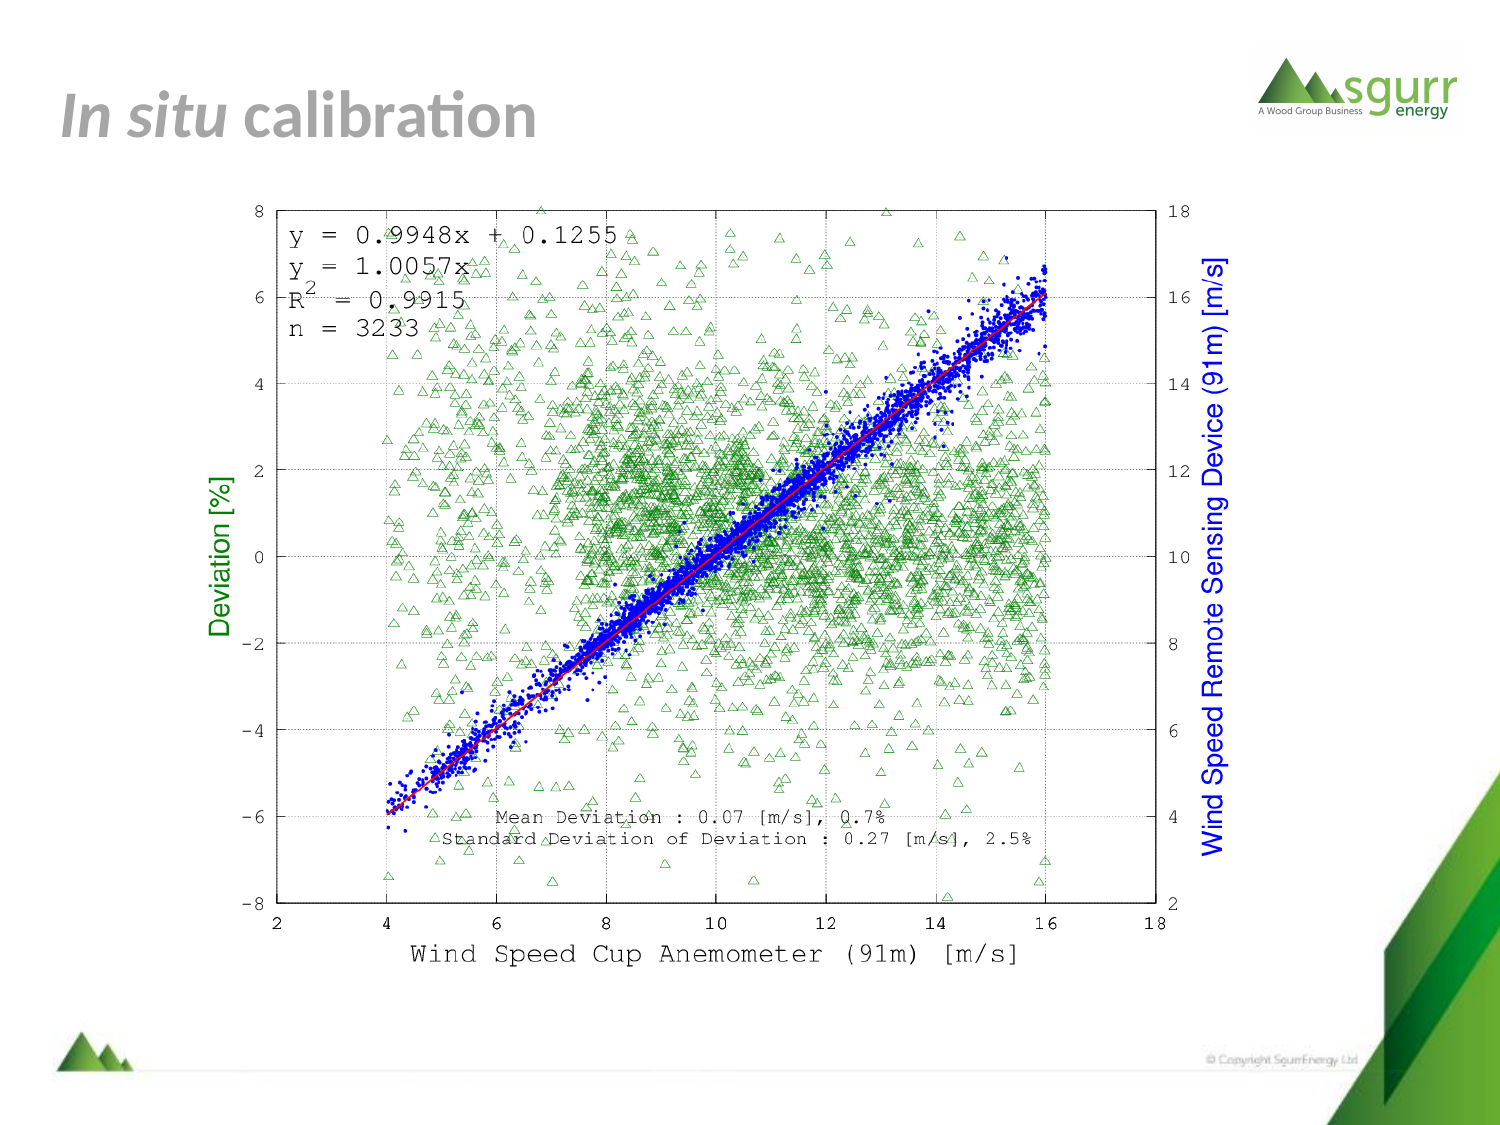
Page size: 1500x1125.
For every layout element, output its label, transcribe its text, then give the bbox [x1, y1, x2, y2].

text_box In situ calibration [44, 77, 1196, 144]
picture [2, 8, 1500, 1125]
